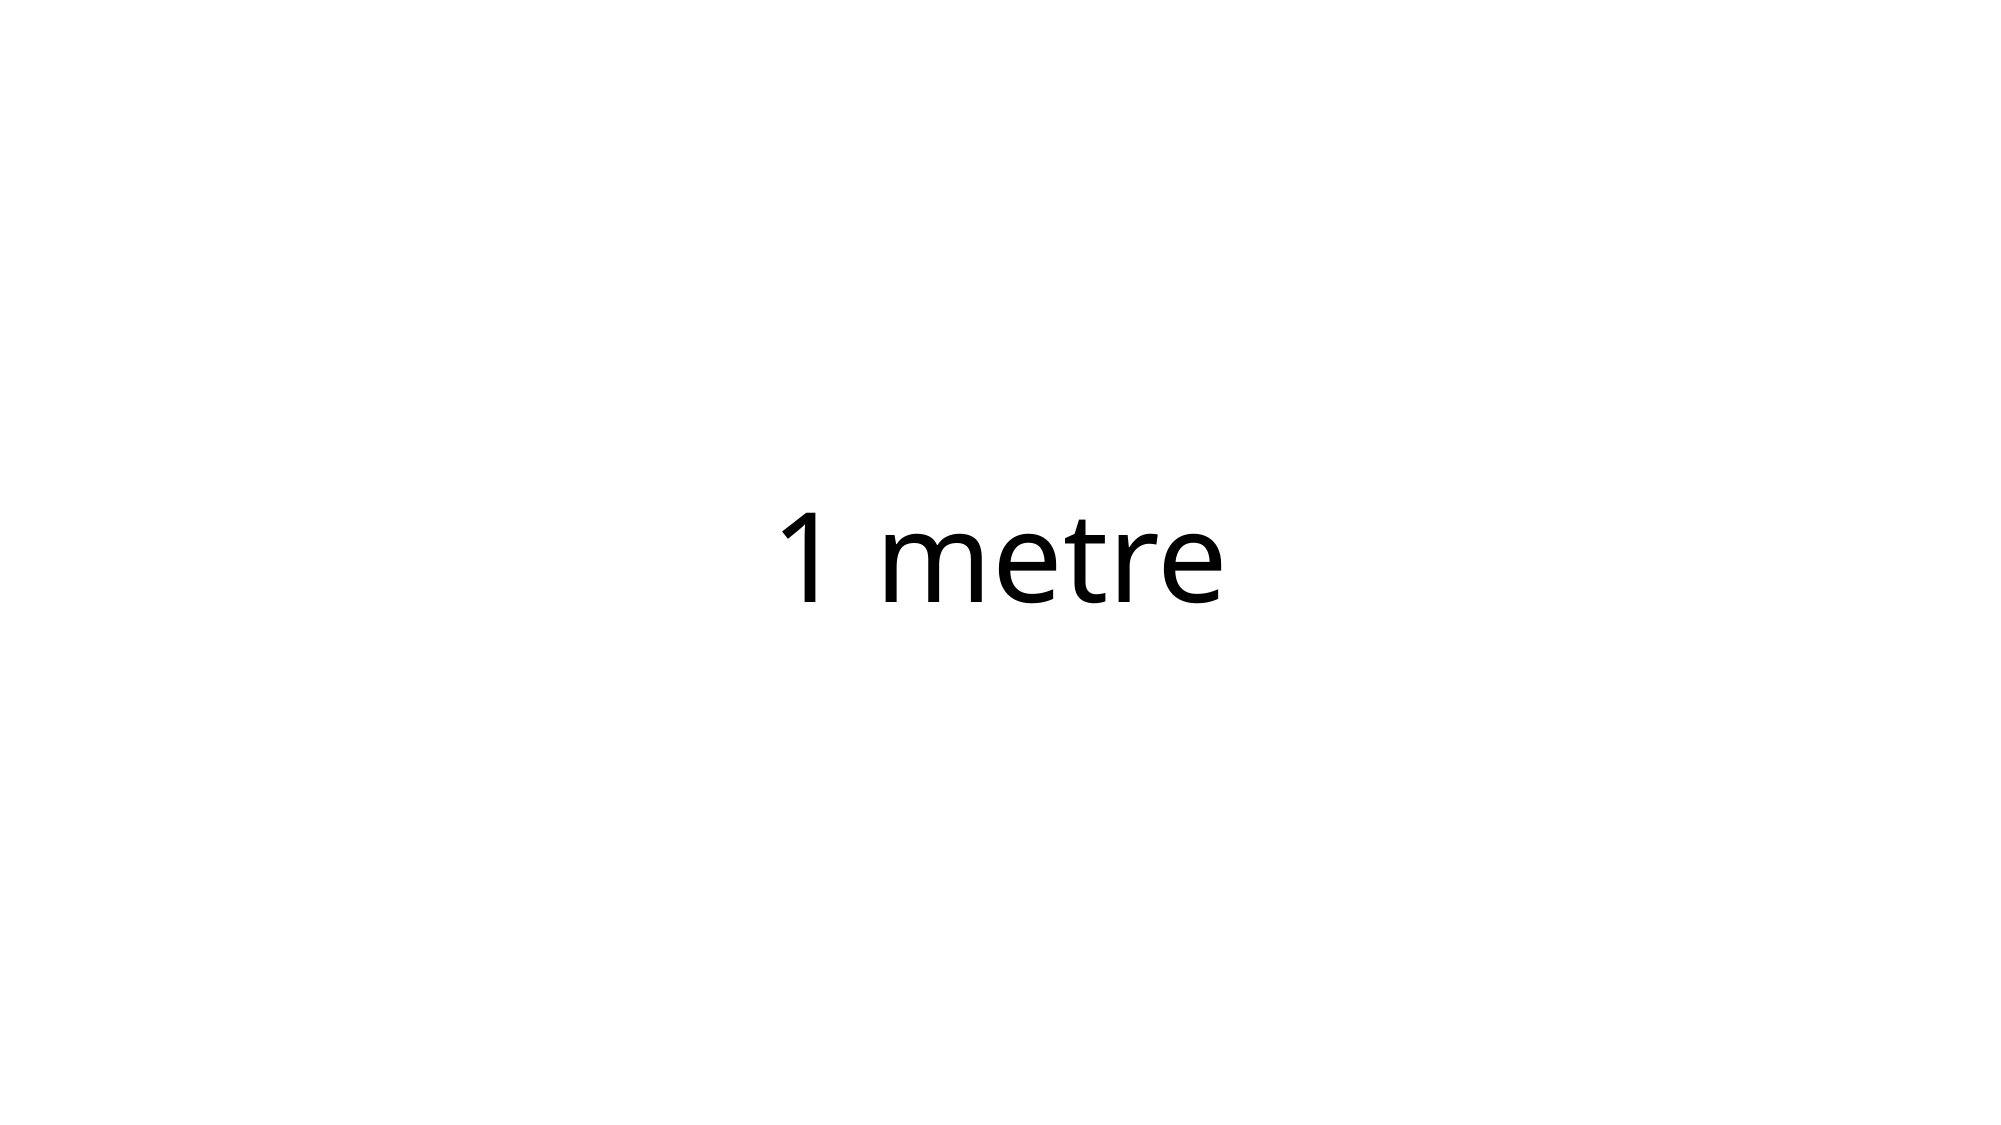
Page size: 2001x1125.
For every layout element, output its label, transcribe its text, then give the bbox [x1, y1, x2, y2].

title 1 metre [249, 366, 1750, 759]
